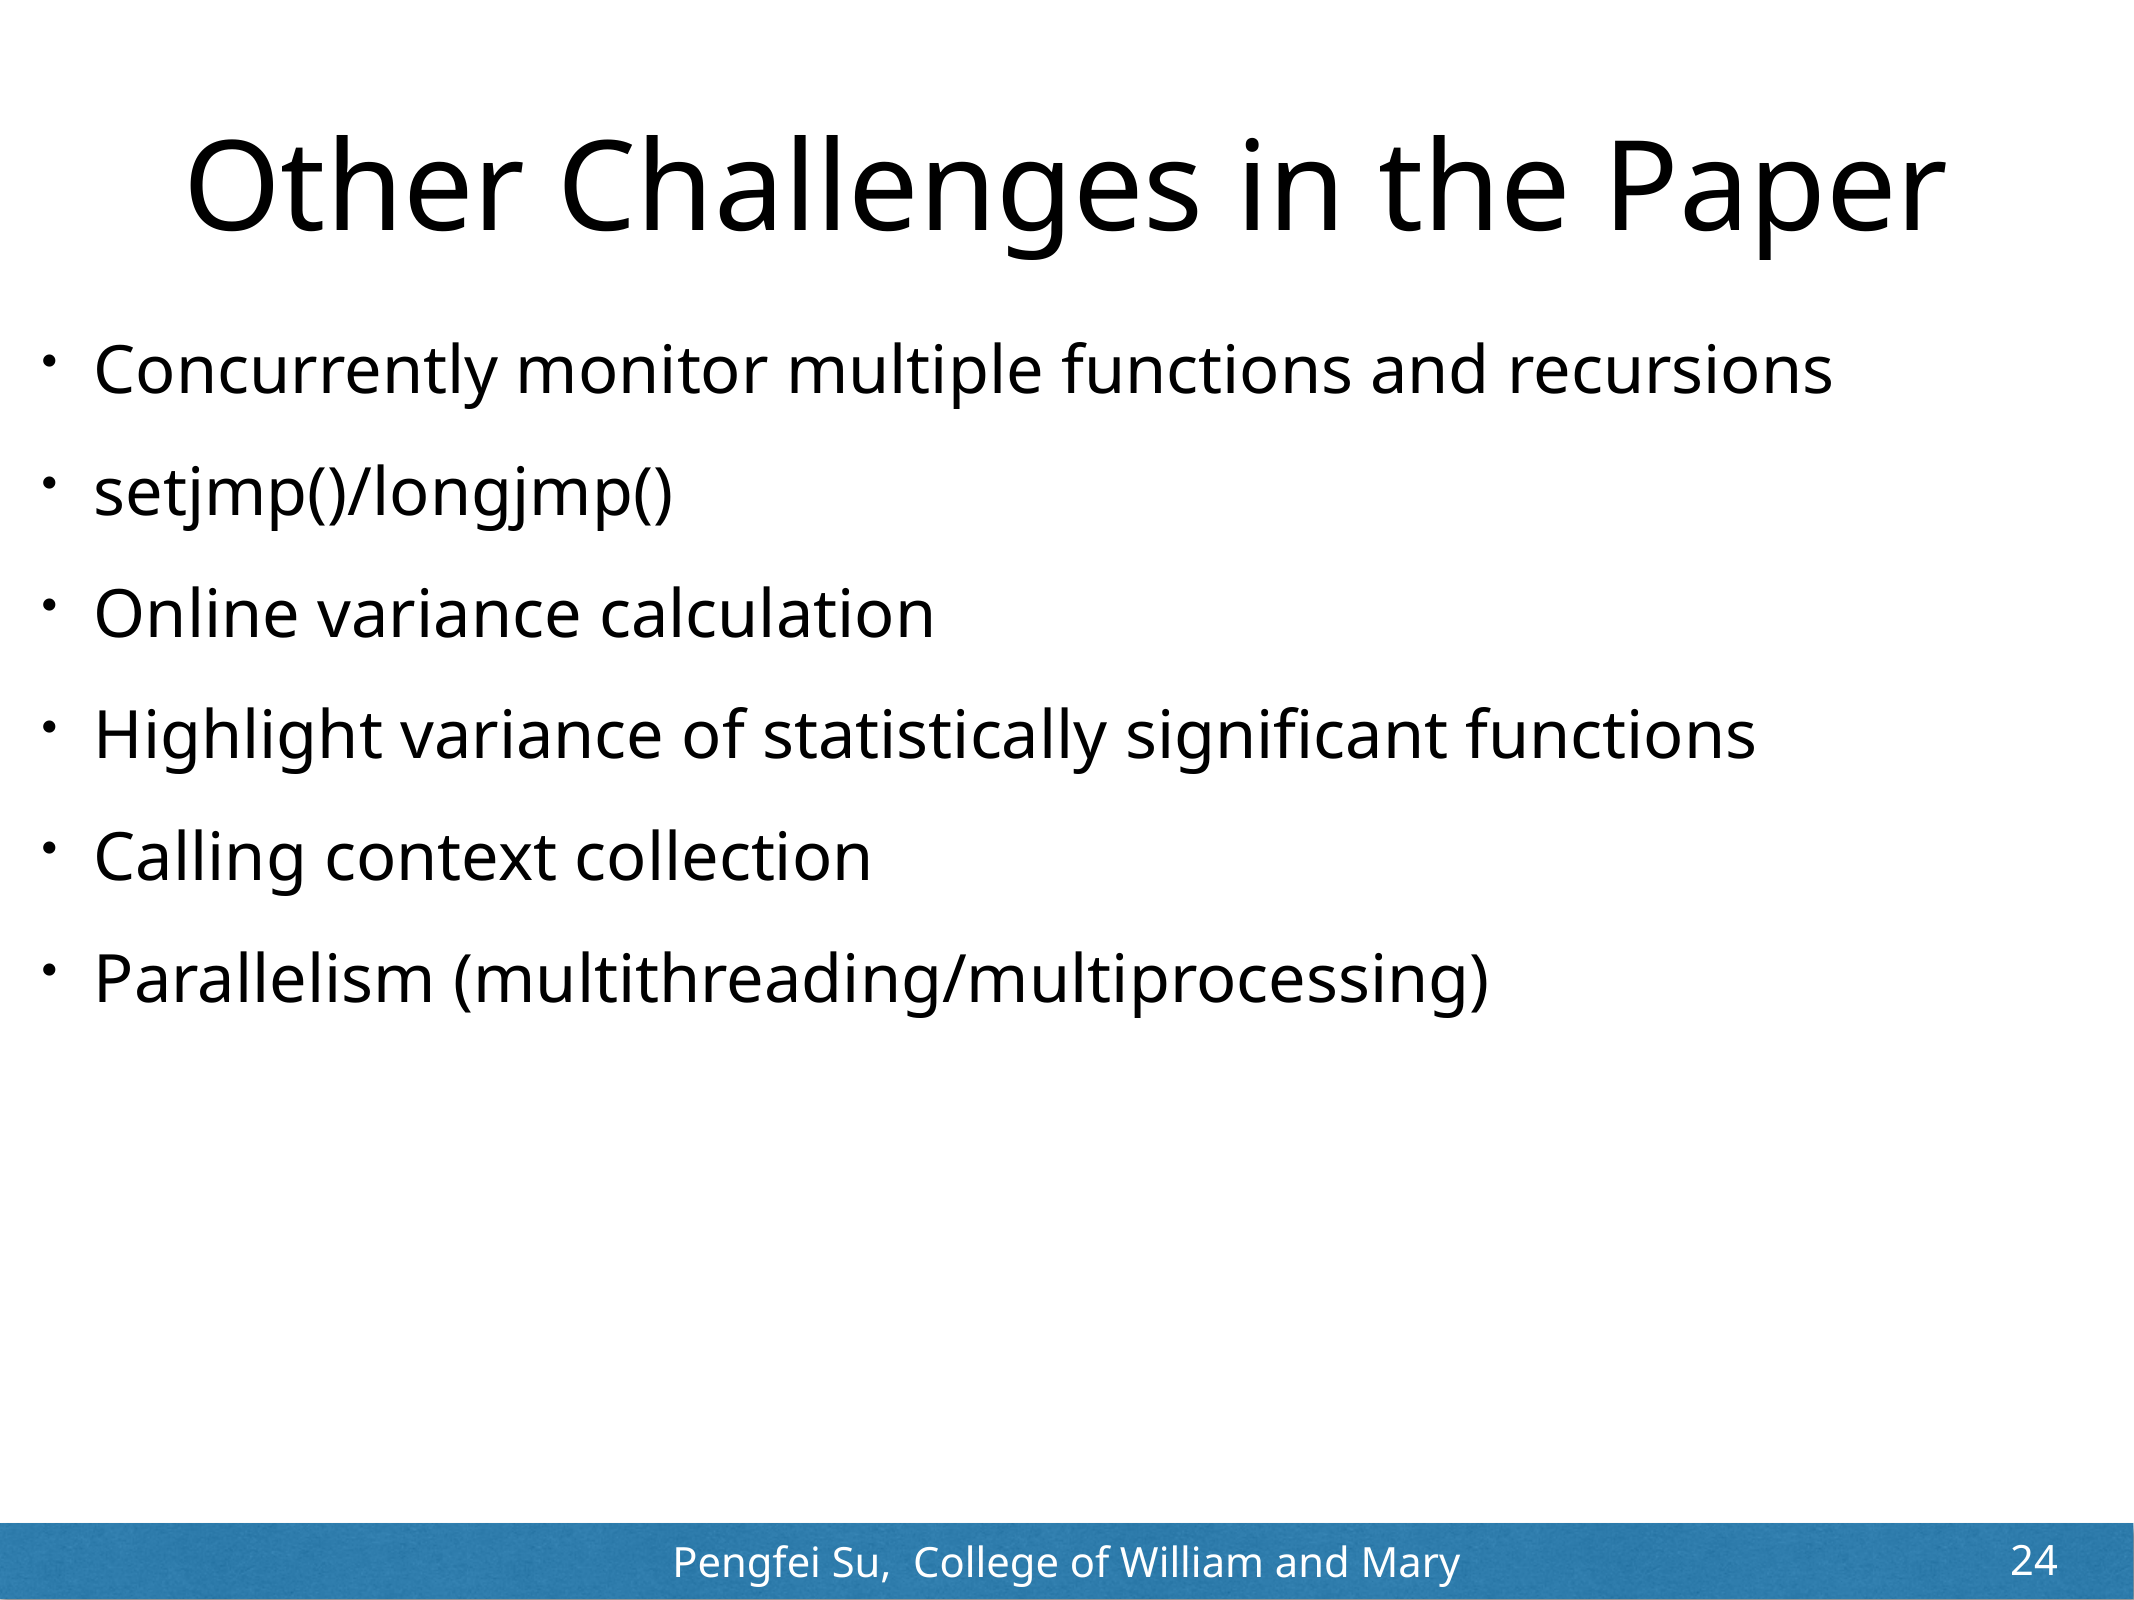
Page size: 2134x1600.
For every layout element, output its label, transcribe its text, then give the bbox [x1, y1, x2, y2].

list Concurrently monitor multiple functions and recursions setjmp()/longjmp() Online variance calculation Highlight variance of statistically significant functions Calling context collection Parallelism (multithreading/multiprocessing) [32, 317, 2134, 1351]
picture [0, 1523, 2134, 1599]
slide_number 24 [2001, 1525, 2068, 1593]
title Other Challenges in the Paper [155, 61, 1978, 301]
